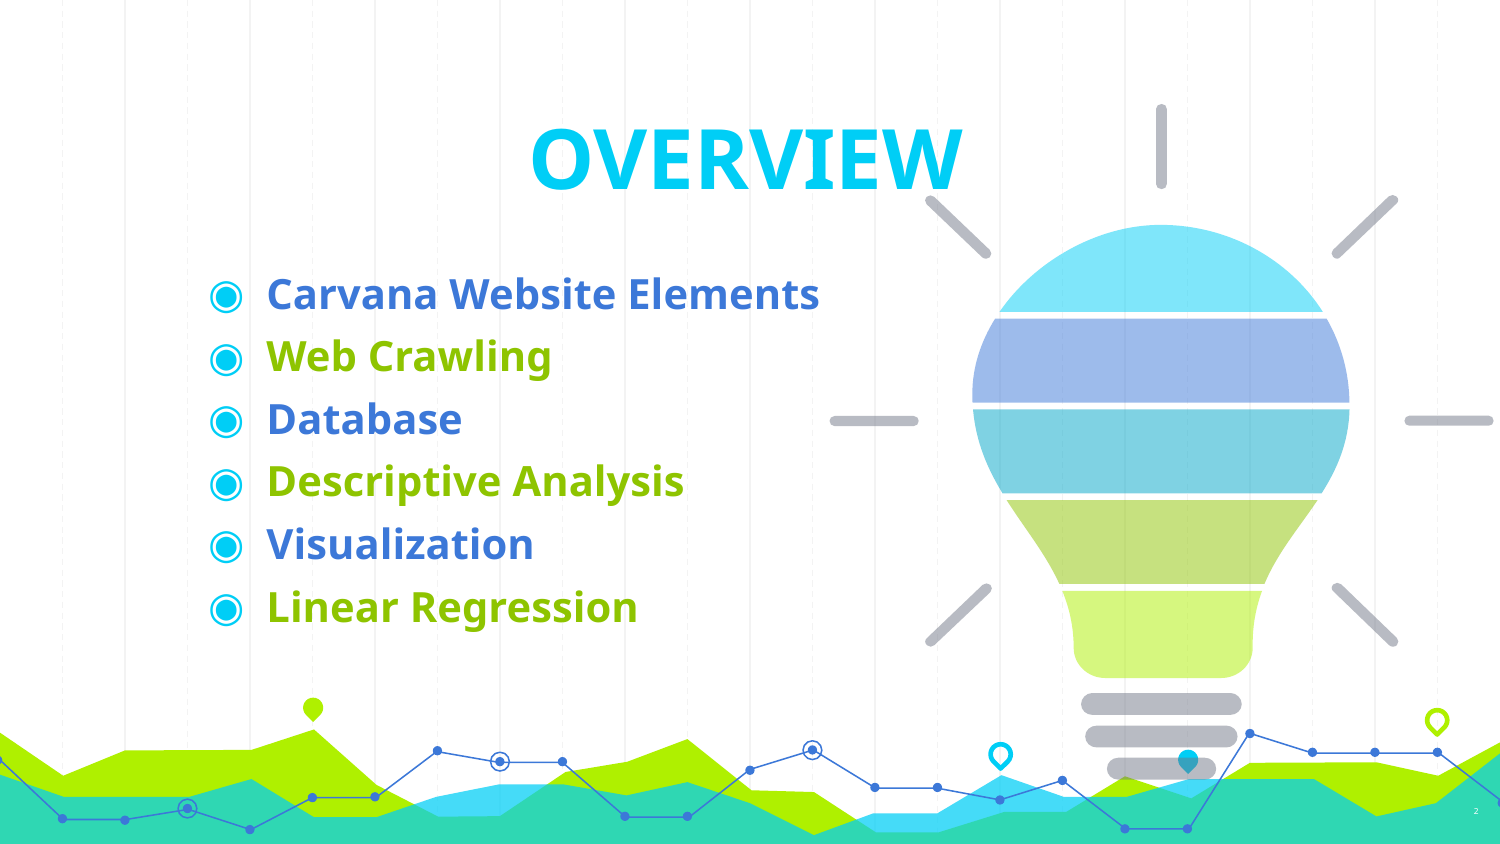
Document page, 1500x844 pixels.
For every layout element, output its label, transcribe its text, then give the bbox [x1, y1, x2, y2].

list Carvana Website Elements Web Crawling Database Descriptive Analysis Visualization Linear Regression [176, 252, 824, 676]
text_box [829, 103, 1494, 780]
title OVERVIEW [171, 103, 828, 222]
slide_number 2 [1403, 791, 1494, 844]
